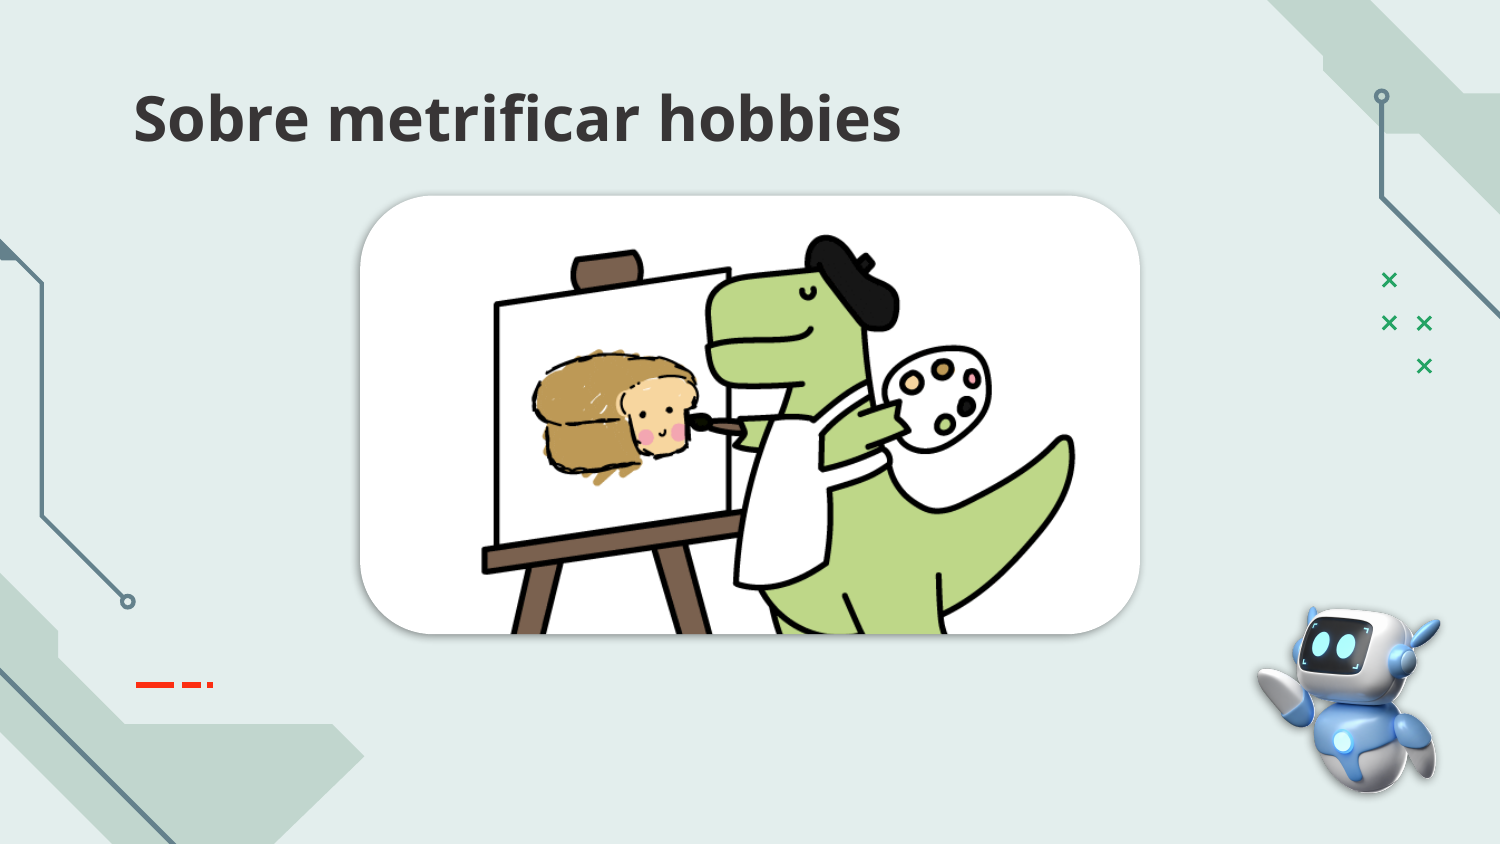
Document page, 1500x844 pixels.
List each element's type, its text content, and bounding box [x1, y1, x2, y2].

picture [1231, 582, 1466, 817]
title Sobre metrificar hobbies [118, 63, 1382, 161]
picture [359, 195, 1141, 635]
